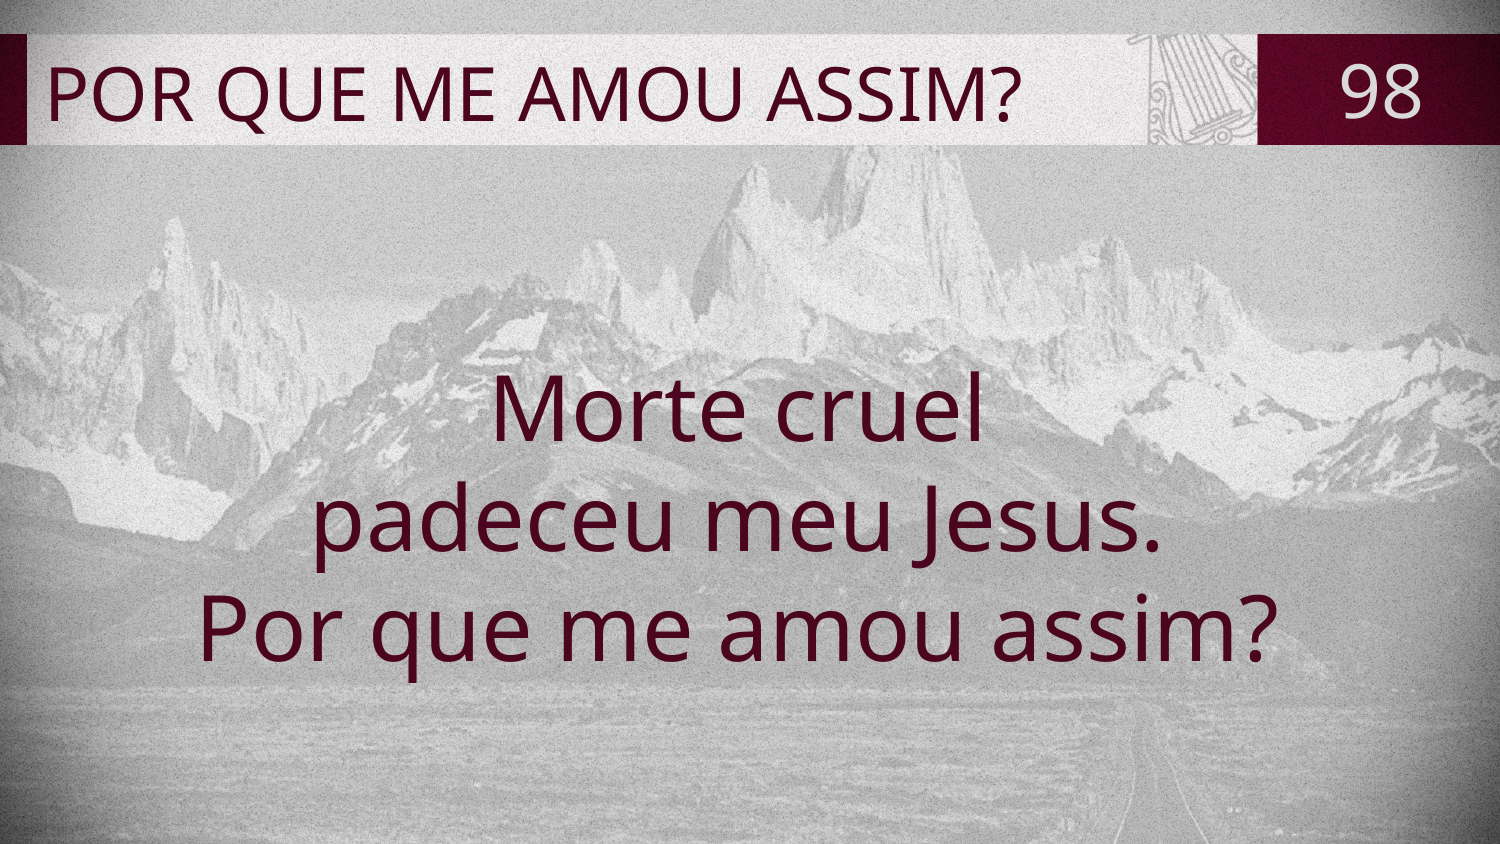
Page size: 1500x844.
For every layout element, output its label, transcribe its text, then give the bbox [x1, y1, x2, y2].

list Morte cruel padeceu meu Jesus. Por que me amou assim? [0, 185, 1500, 844]
picture [0, 0, 1500, 185]
title POR QUE ME AMOU ASSIM? [29, 33, 1258, 151]
list 98 [1281, 36, 1483, 143]
